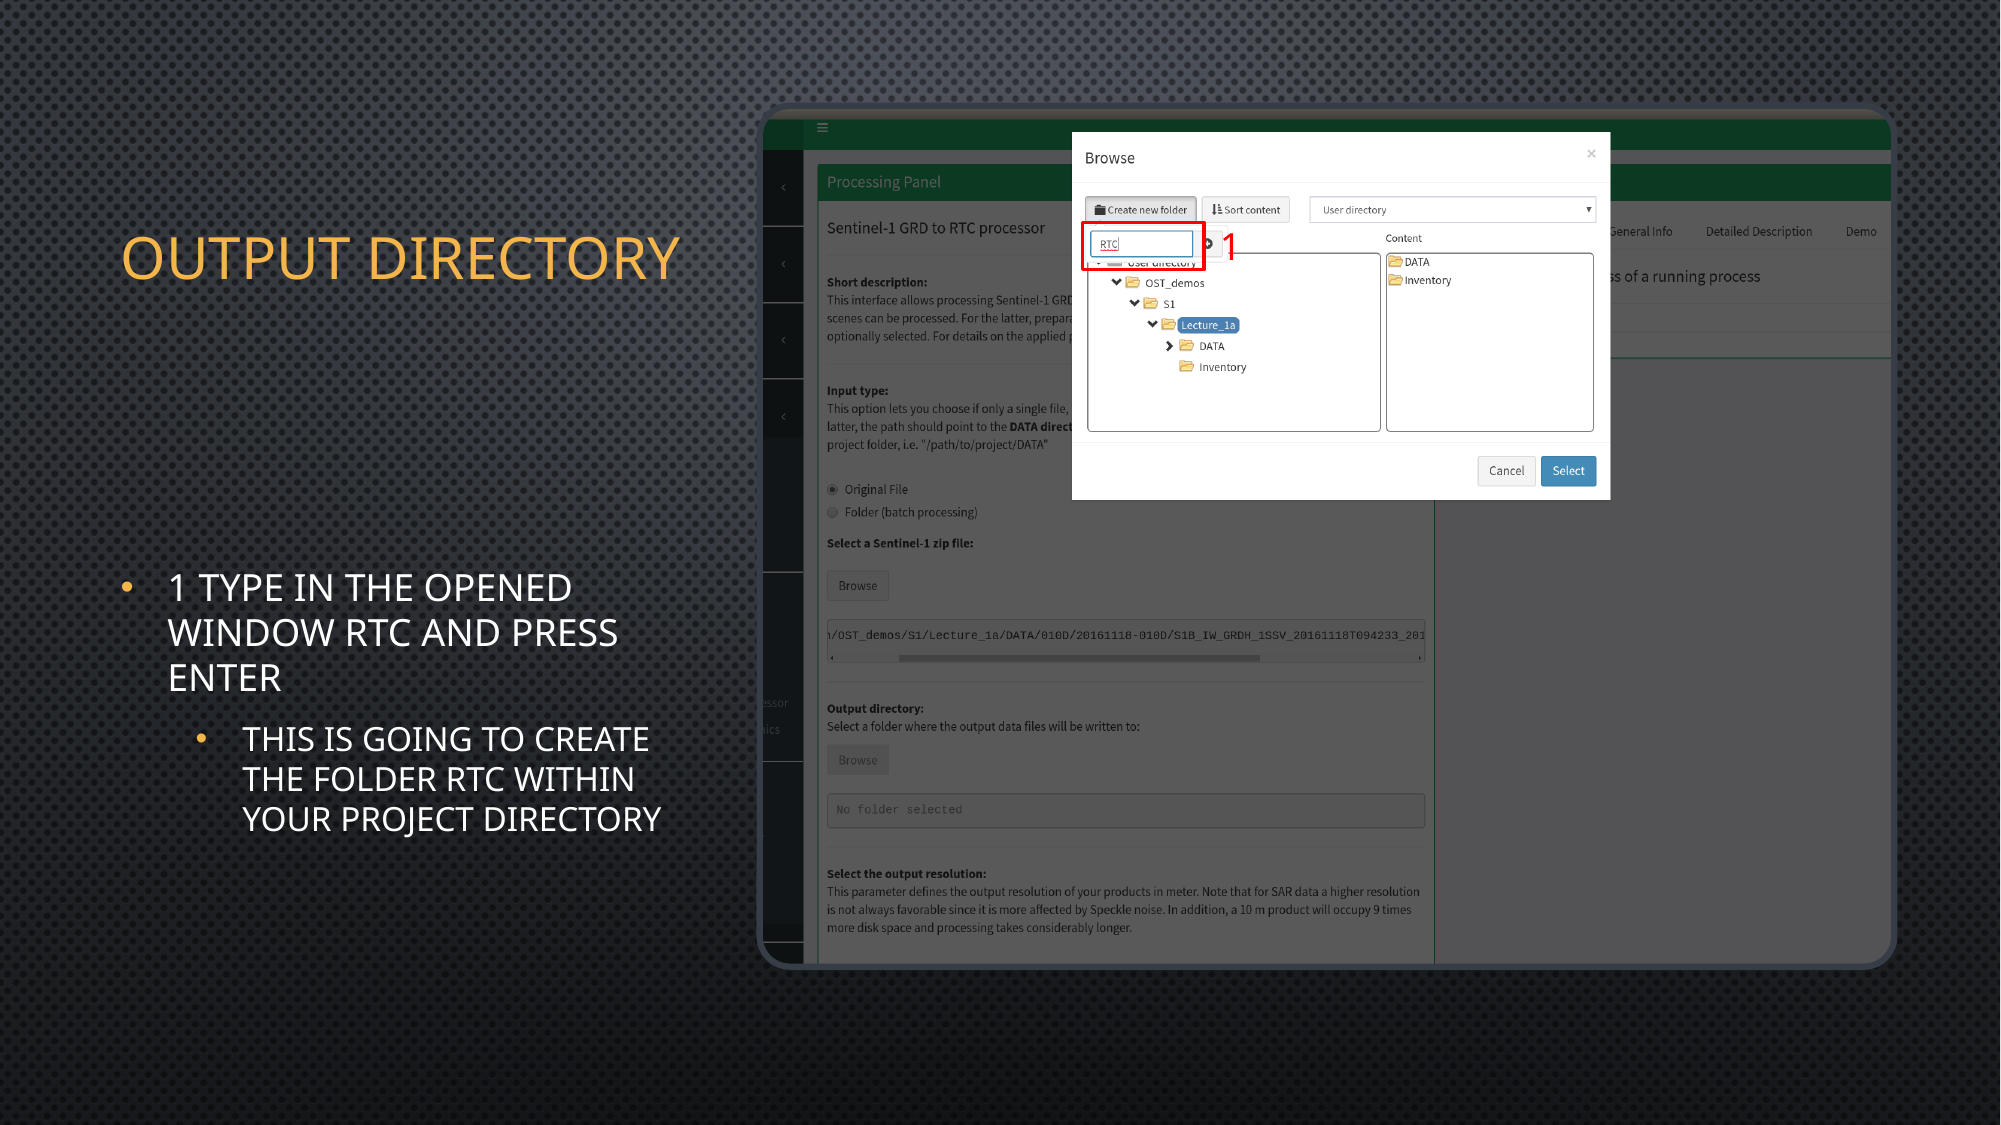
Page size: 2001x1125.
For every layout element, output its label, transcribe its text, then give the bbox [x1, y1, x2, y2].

title Output directory [105, 99, 704, 413]
picture [759, 105, 1895, 967]
list 1 Type in the opened window RTC and press enter This is going to create the folder RTC within your project directory [105, 437, 704, 966]
